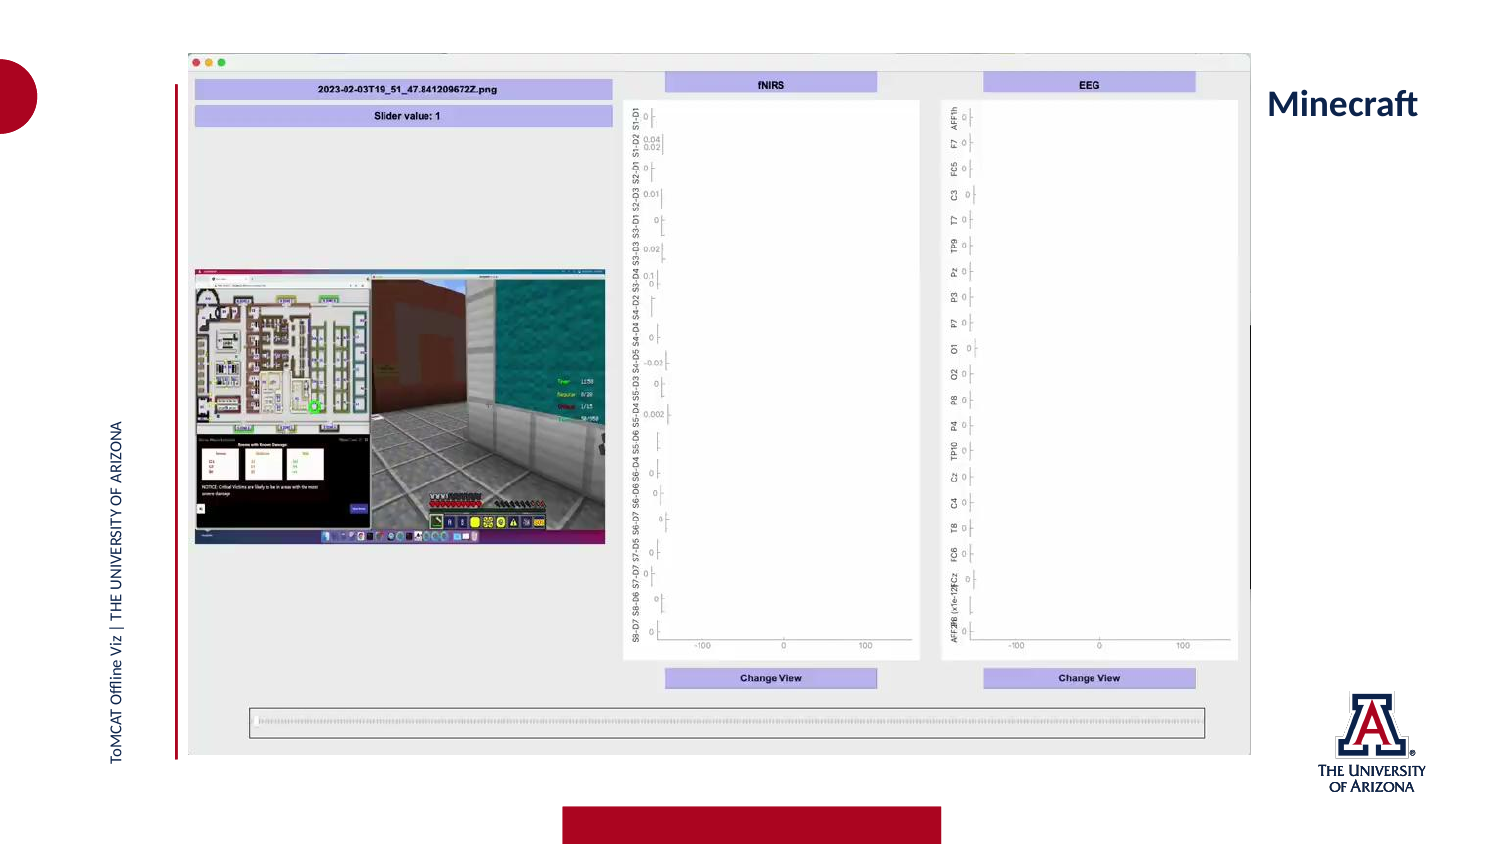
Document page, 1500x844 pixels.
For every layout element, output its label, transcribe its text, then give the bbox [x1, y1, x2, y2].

text_box ToMCAT Offline Viz | THE UNIVERSITY OF ARIZONA [104, 277, 125, 765]
picture [1318, 691, 1426, 792]
picture [188, 53, 1251, 755]
text_box Minecraft [1265, 78, 1485, 138]
